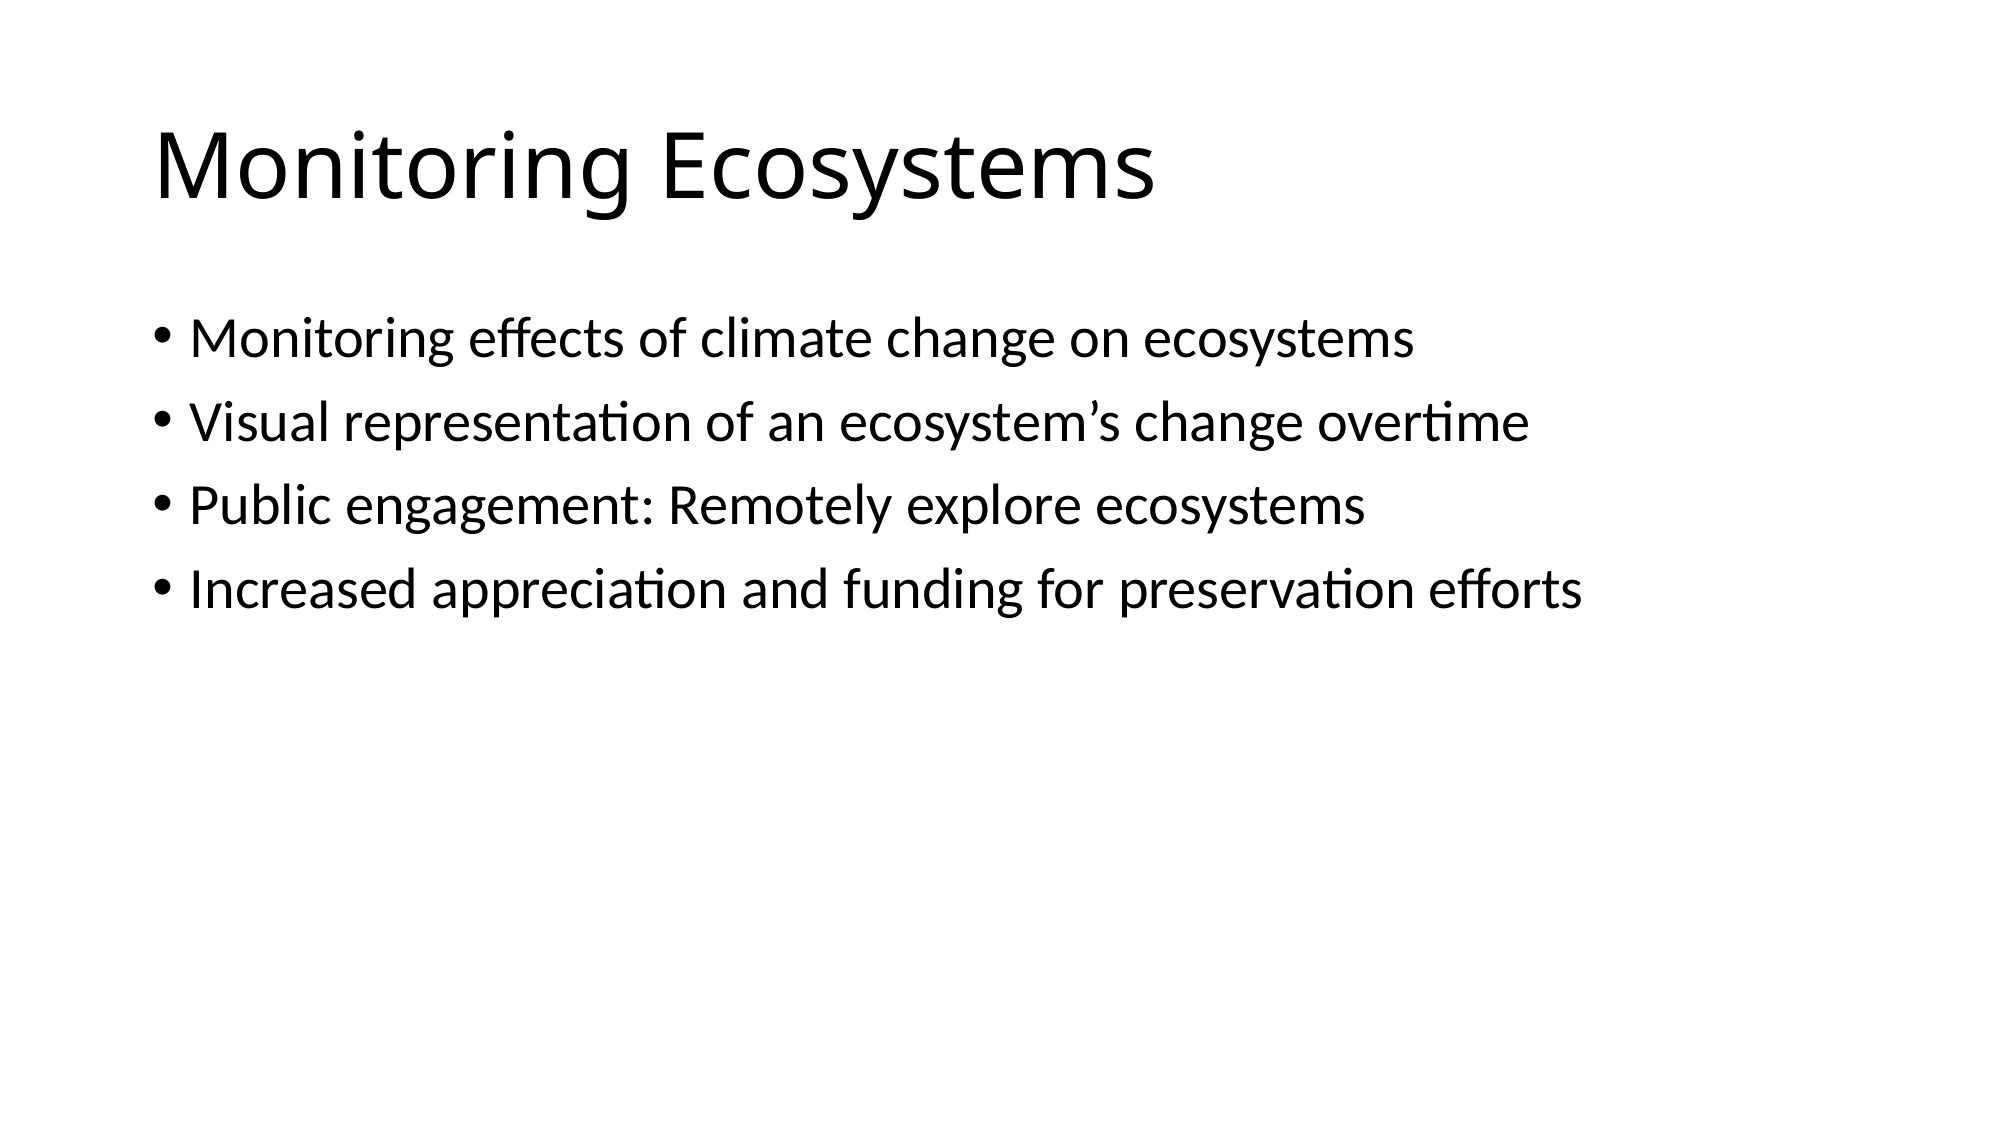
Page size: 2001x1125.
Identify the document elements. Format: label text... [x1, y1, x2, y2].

title Monitoring Ecosystems [137, 59, 1863, 278]
list Monitoring effects of climate change on ecosystems Visual representation of an ecosystem’s change overtime Public engagement: Remotely explore ecosystems Increased appreciation and funding for preservation efforts [137, 299, 1863, 1014]
